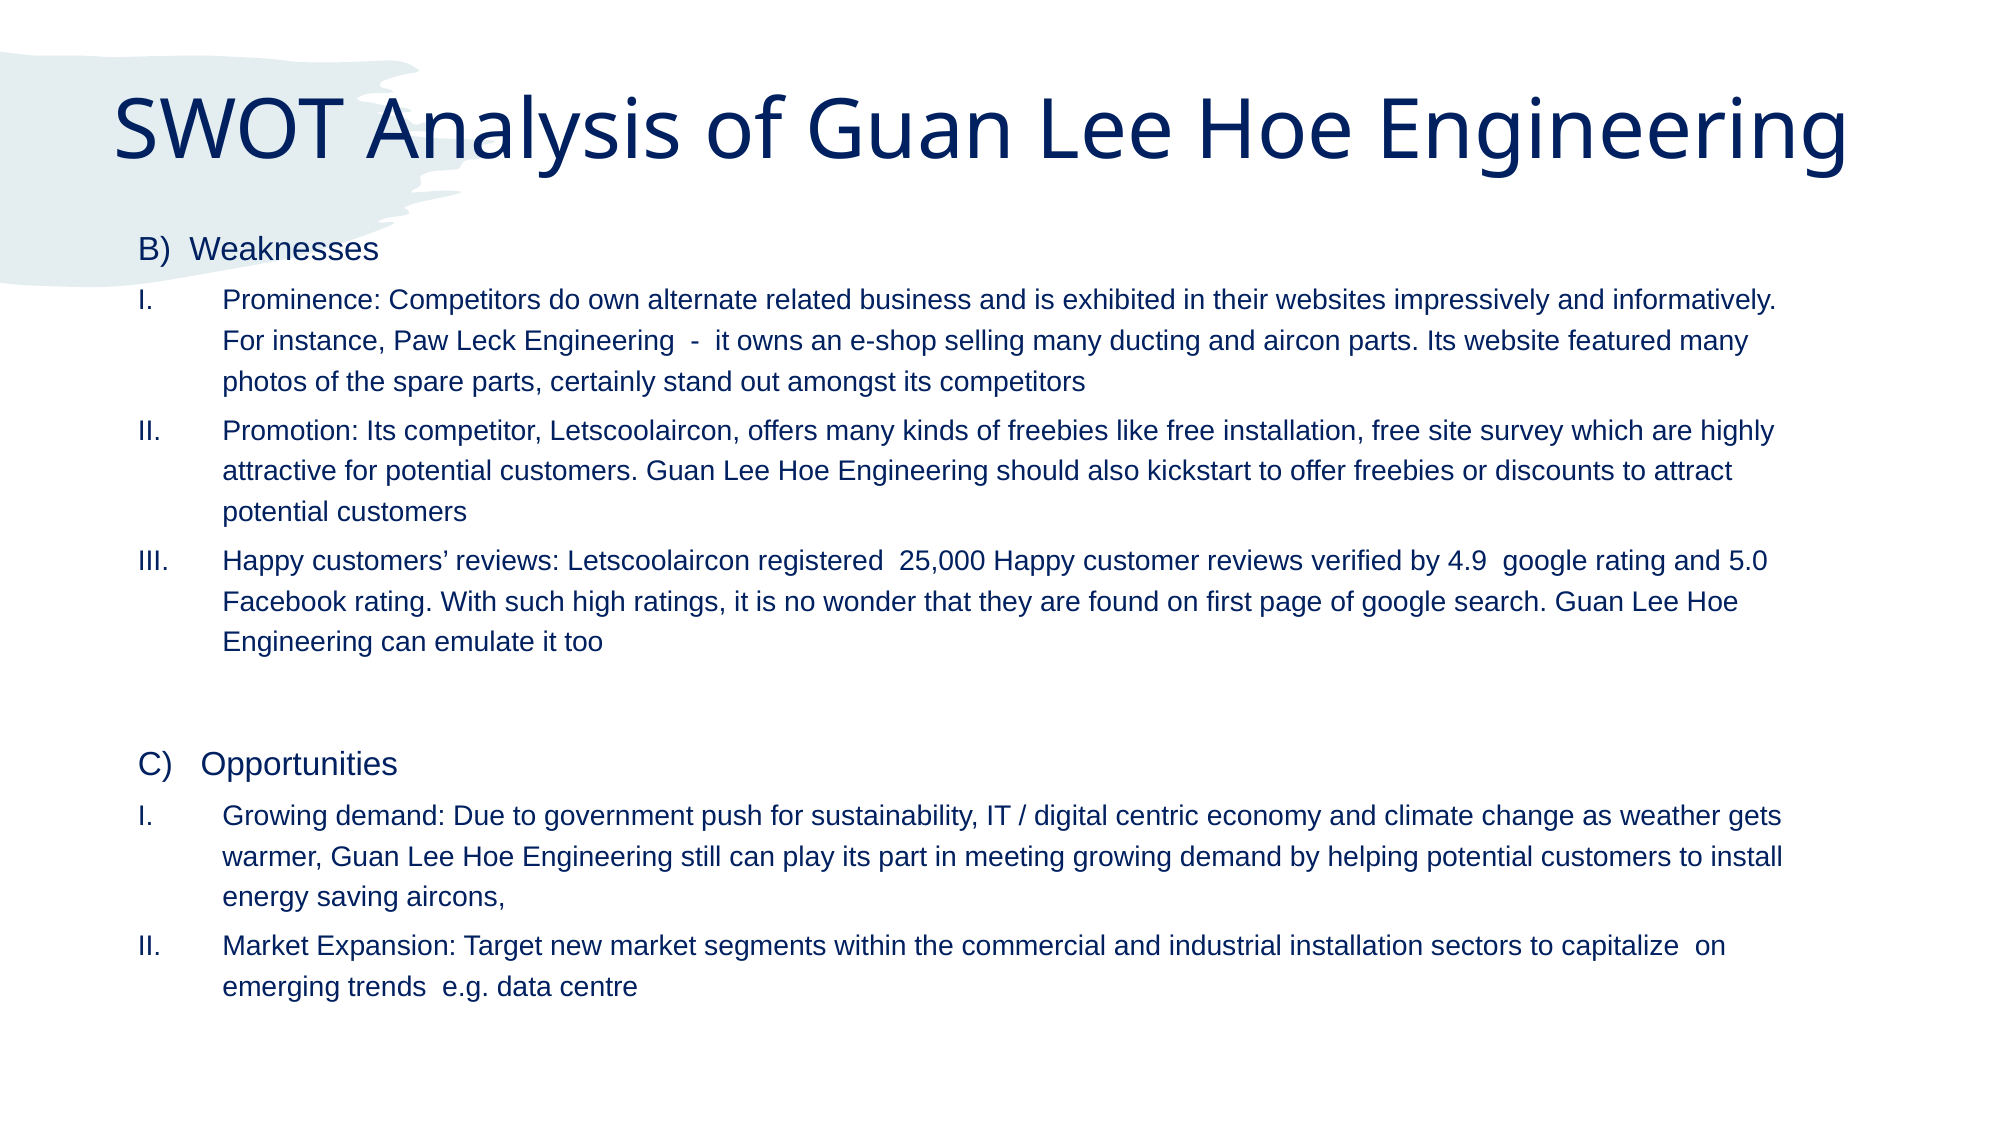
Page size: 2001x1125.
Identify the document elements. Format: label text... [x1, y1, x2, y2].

list B) Weaknesses Prominence: Competitors do own alternate related business and is exhibited in their websites impressively and informatively. For instance, Paw Leck Engineering - it owns an e-shop selling many ducting and aircon parts. Its website featured many photos of the spare parts, certainly stand out amongst its competitors Promotion: Its competitor, Letscoolaircon, offers many kinds of freebies like free installation, free site survey which are highly attractive for potential customers. Guan Lee Hoe Engineering should also kickstart to offer freebies or discounts to attract potential customers Happy customers’ reviews: Letscoolaircon registered 25,000 Happy customer reviews verified by 4.9 google rating and 5.0 Facebook rating. With such high ratings, it is no wonder that they are found on first page of google search. Guan Lee Hoe Engineering can emulate it too C) Opportunities Growing demand: Due to government push for sustainability, IT / digital centric economy and climate change as weather gets warmer, Guan Lee Hoe Engineering still can play its part in meeting growing demand by helping potential customers to install energy saving aircons, Market Expansion: Target new market segments within the commercial and industrial installation sectors to capitalize on emerging trends e.g. data centre [123, 203, 1844, 1028]
title SWOT Analysis of Guan Lee Hoe Engineering [98, 59, 1924, 203]
